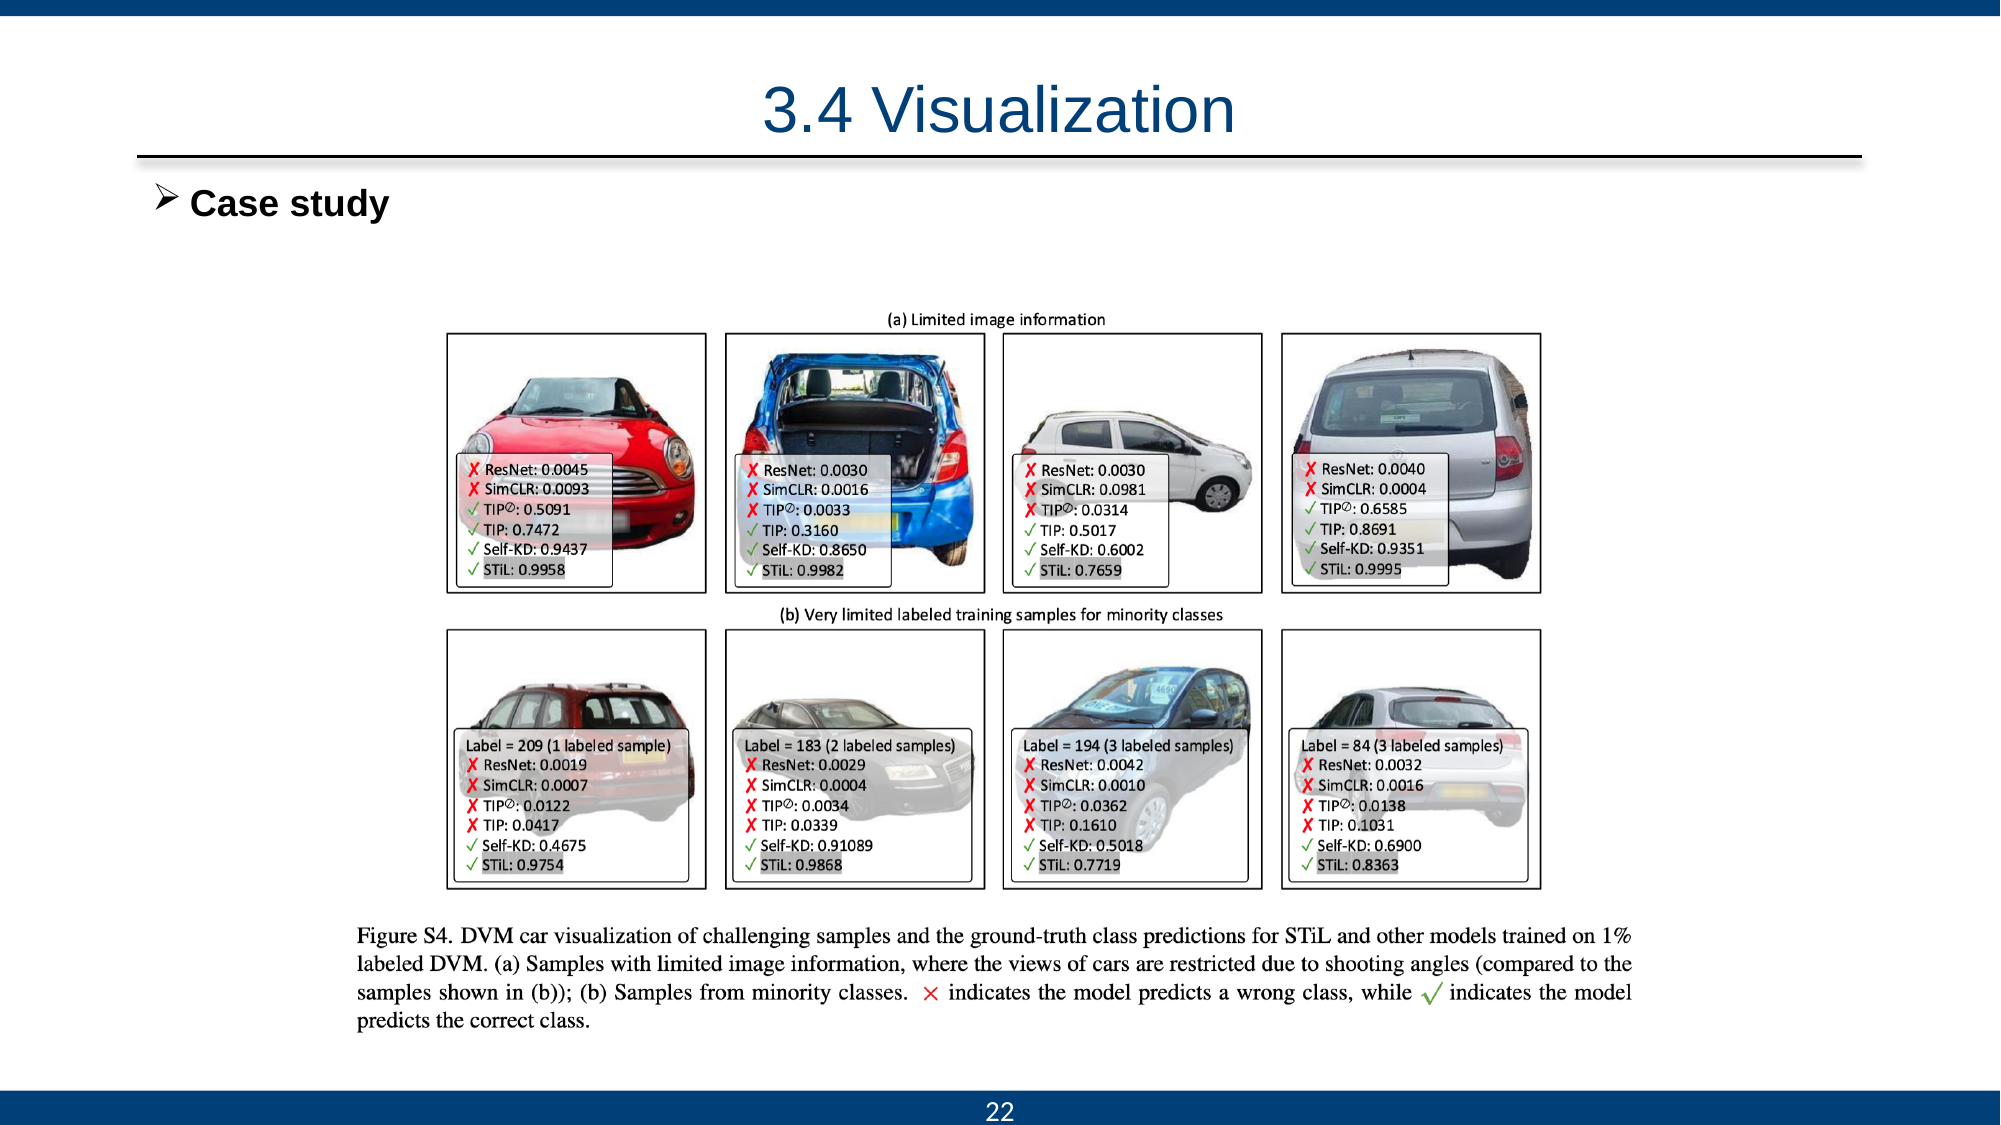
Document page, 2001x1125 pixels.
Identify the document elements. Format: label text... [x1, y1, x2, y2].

title 3.4 Visualization [137, 68, 1863, 155]
slide_number 22 [774, 1079, 1225, 1125]
list Case study [137, 171, 1863, 324]
picture [321, 300, 1679, 1044]
